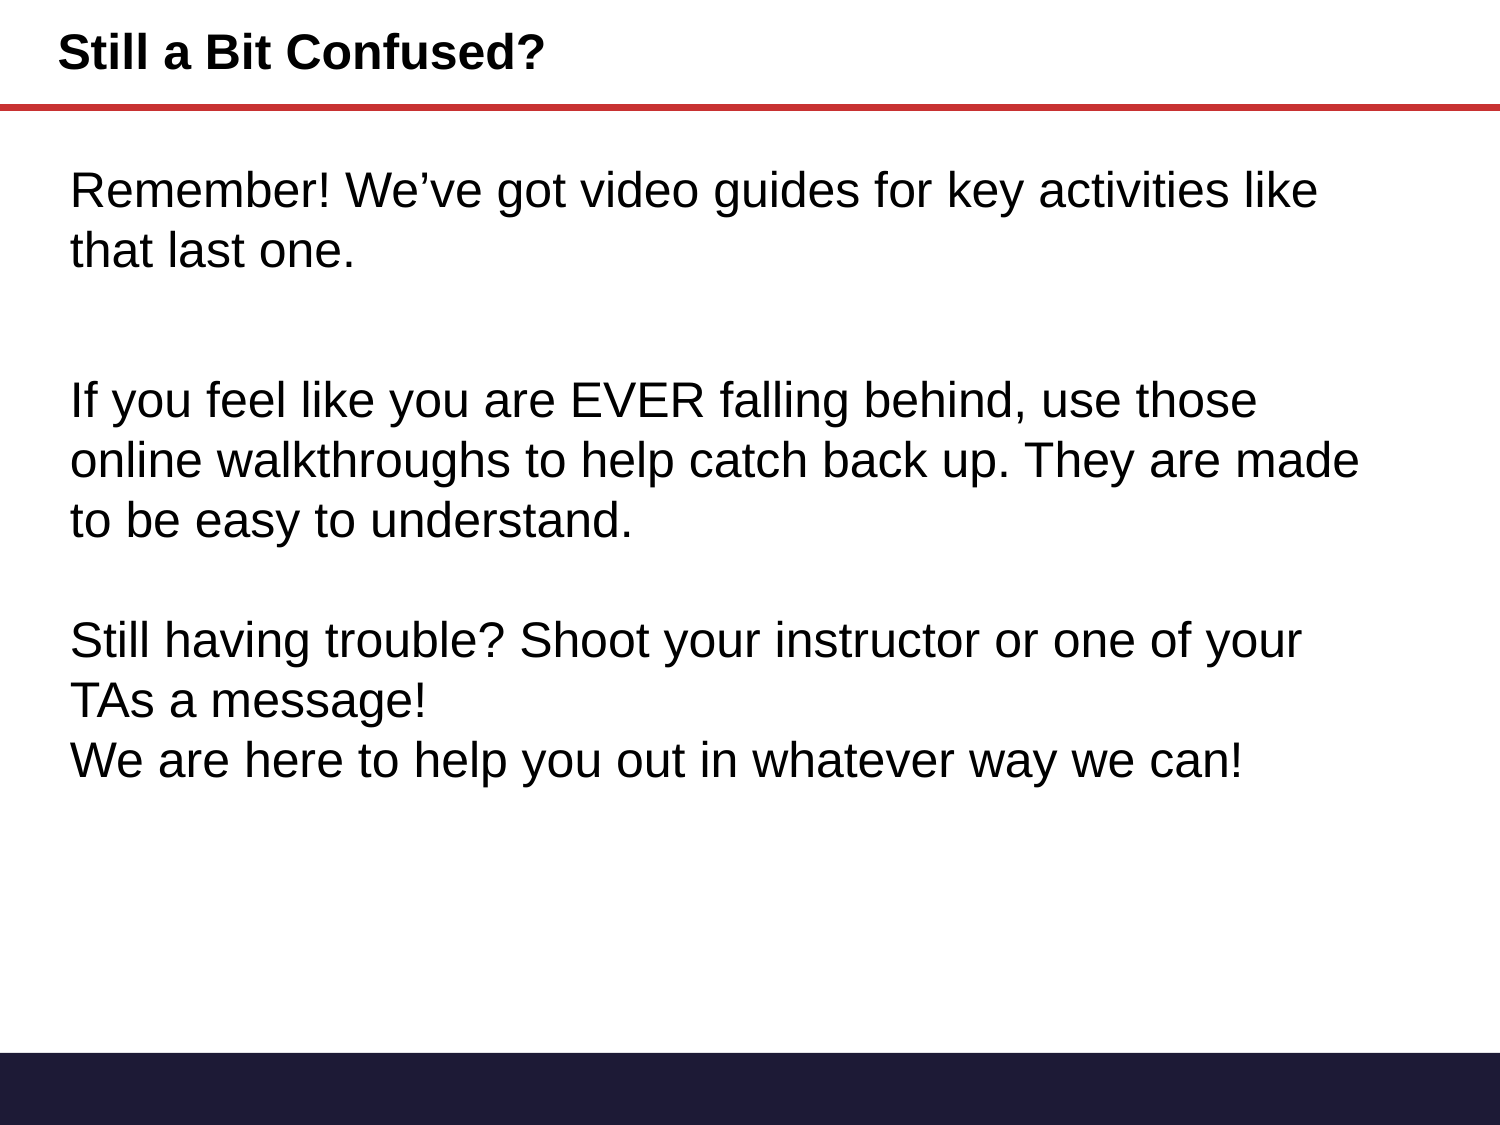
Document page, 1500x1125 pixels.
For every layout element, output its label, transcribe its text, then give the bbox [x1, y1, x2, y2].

title Still a Bit Confused? [49, 0, 948, 108]
text_box Remember! We’ve got video guides for key activities like that last one. If you feel like you are EVER falling behind, use those online walkthroughs to help catch back up. They are made to be easy to understand. Still having trouble? Shoot your instructor or one of your TAs a message! We are here to help you out in whatever way we can! [62, 149, 1375, 795]
